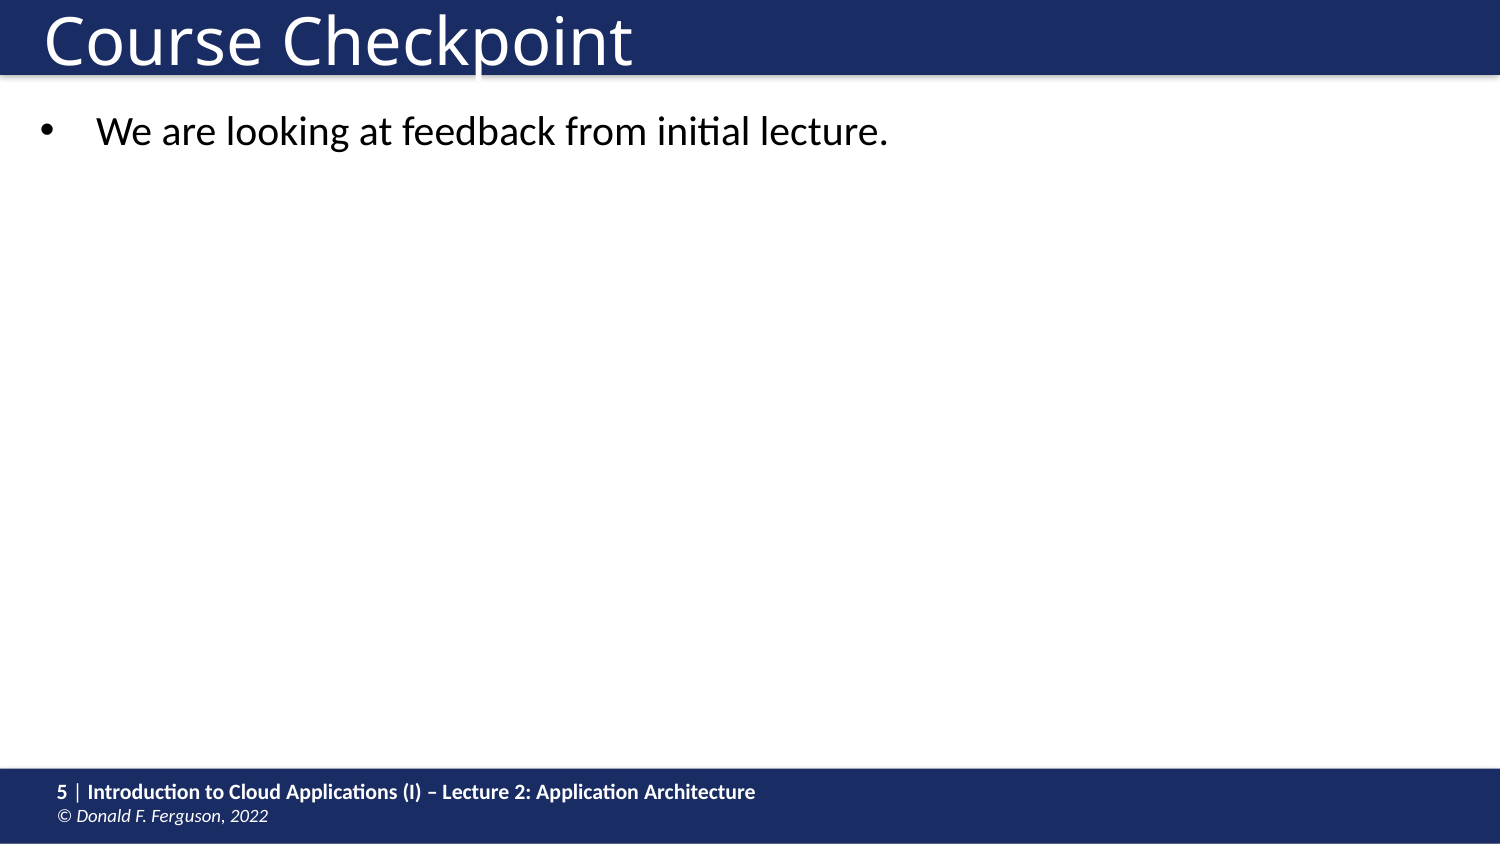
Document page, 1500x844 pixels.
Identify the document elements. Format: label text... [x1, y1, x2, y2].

title Course Checkpoint [28, 0, 1450, 73]
list We are looking at feedback from initial lecture. [24, 96, 1475, 760]
